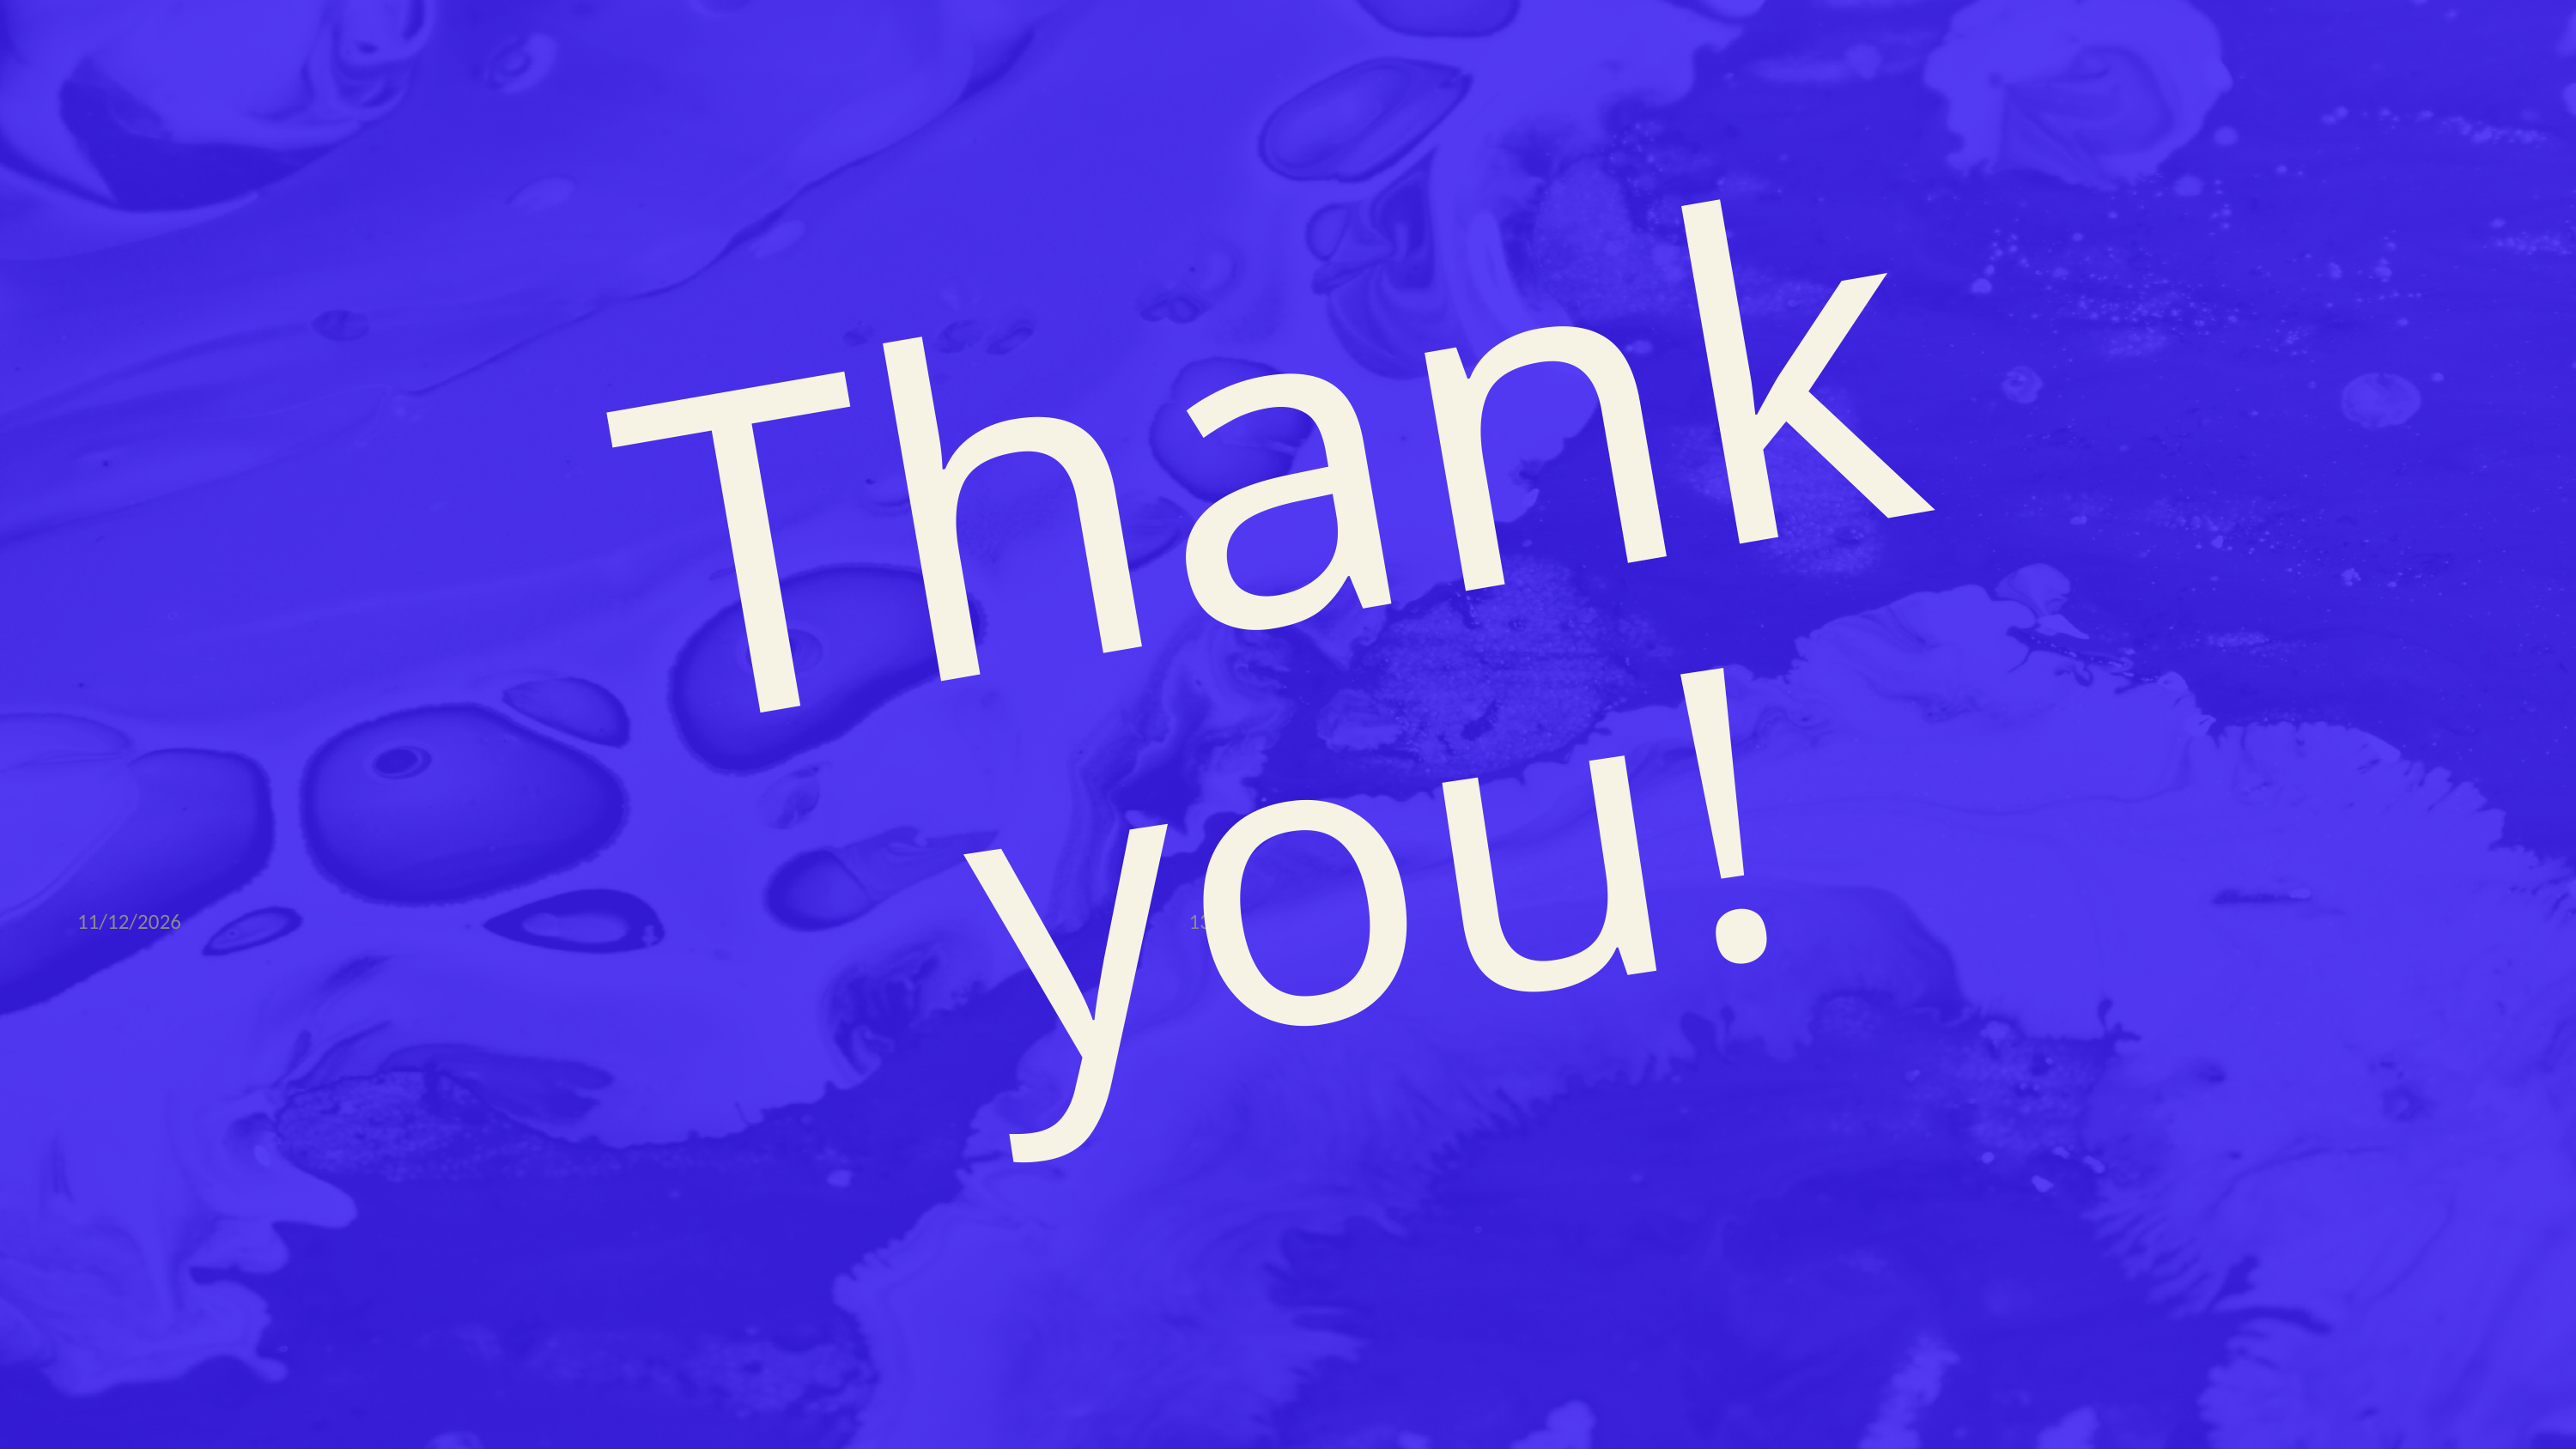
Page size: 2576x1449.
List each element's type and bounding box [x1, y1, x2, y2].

slide_number [64, 894, 365, 947]
picture [0, 0, 2576, 1449]
text_box [431, 75, 2145, 1235]
